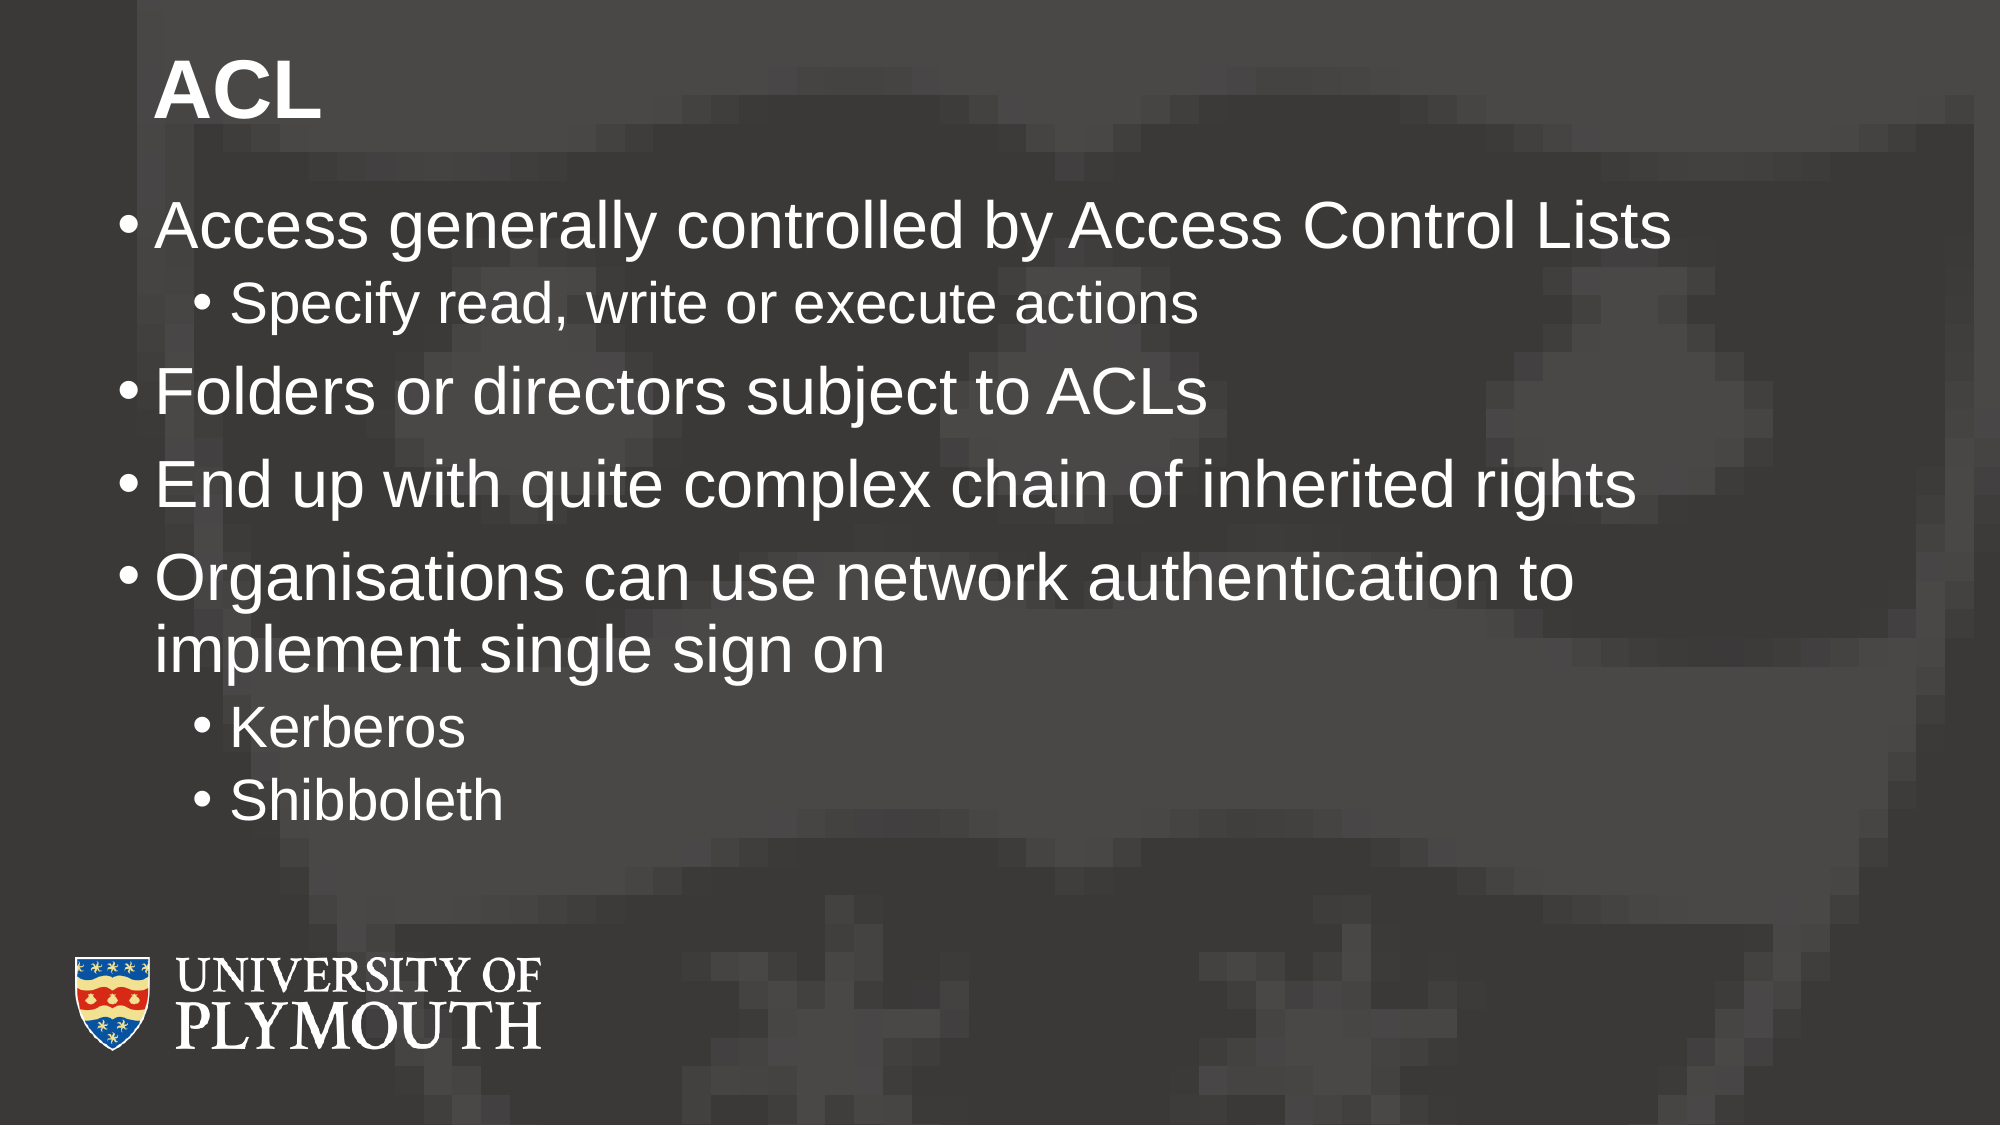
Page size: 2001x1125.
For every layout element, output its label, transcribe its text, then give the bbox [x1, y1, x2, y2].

title ACL [137, 22, 1863, 161]
picture [75, 957, 541, 1053]
list Access generally controlled by Access Control Lists Specify read, write or execute actions Folders or directors subject to ACLs End up with quite complex chain of inherited rights Organisations can use network authentication to implement single sign on Kerberos Shibboleth [102, 183, 1828, 1030]
